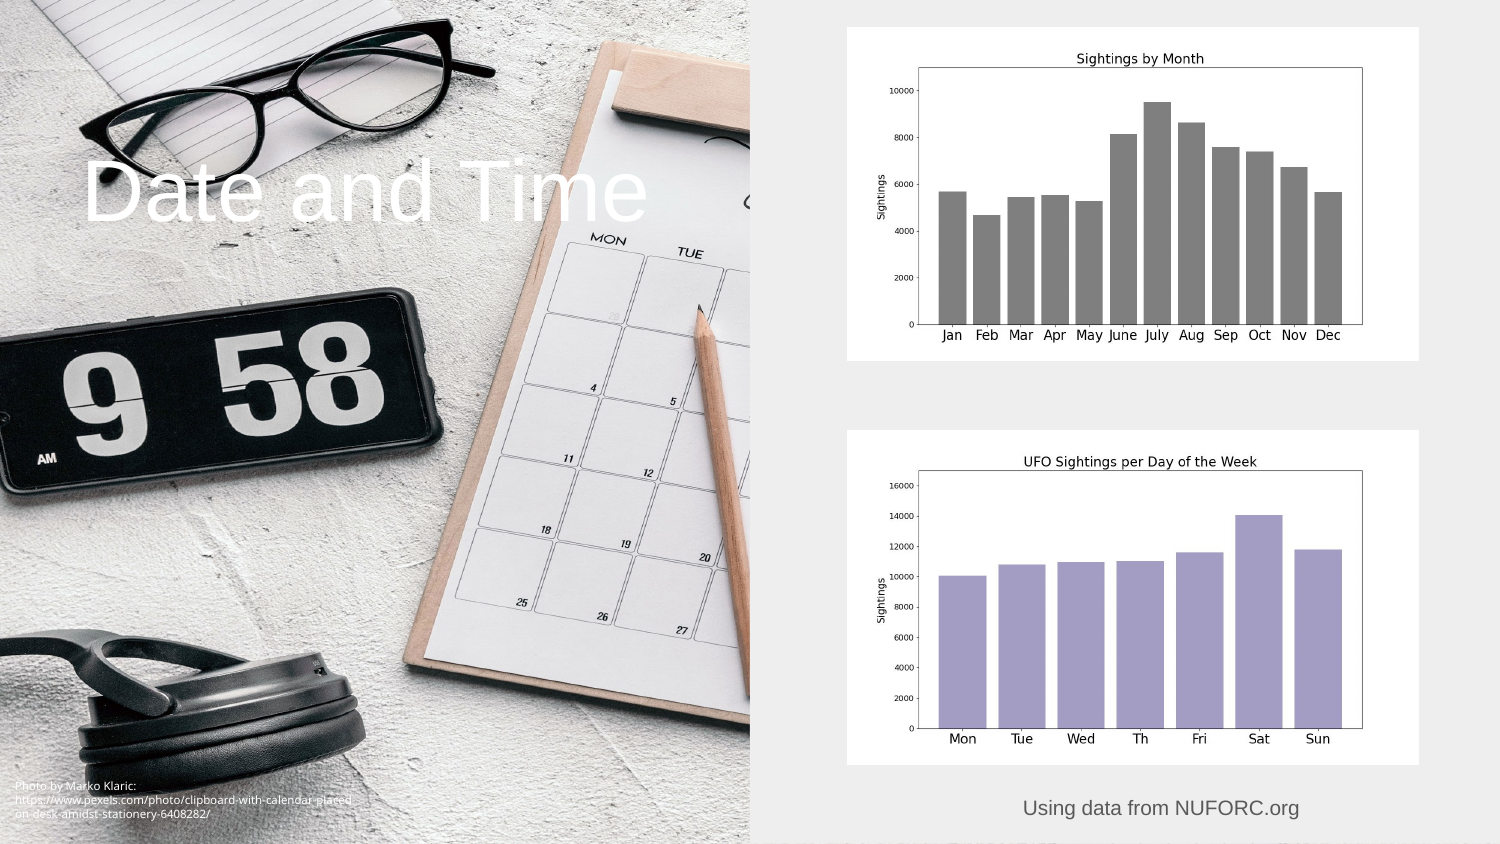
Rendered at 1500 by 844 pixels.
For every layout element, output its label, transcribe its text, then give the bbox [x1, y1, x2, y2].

text_box Using data from NUFORC.org [1007, 776, 1481, 835]
picture [0, 0, 749, 844]
picture [846, 27, 1419, 361]
picture [846, 430, 1419, 765]
text_box Photo by Marko Klaric: https://www.pexels.com/photo/clipboard-with-calendar-placed-on-desk-amidst-stationery-6408282/ [0, 764, 373, 836]
title Date and Time [34, 11, 698, 255]
